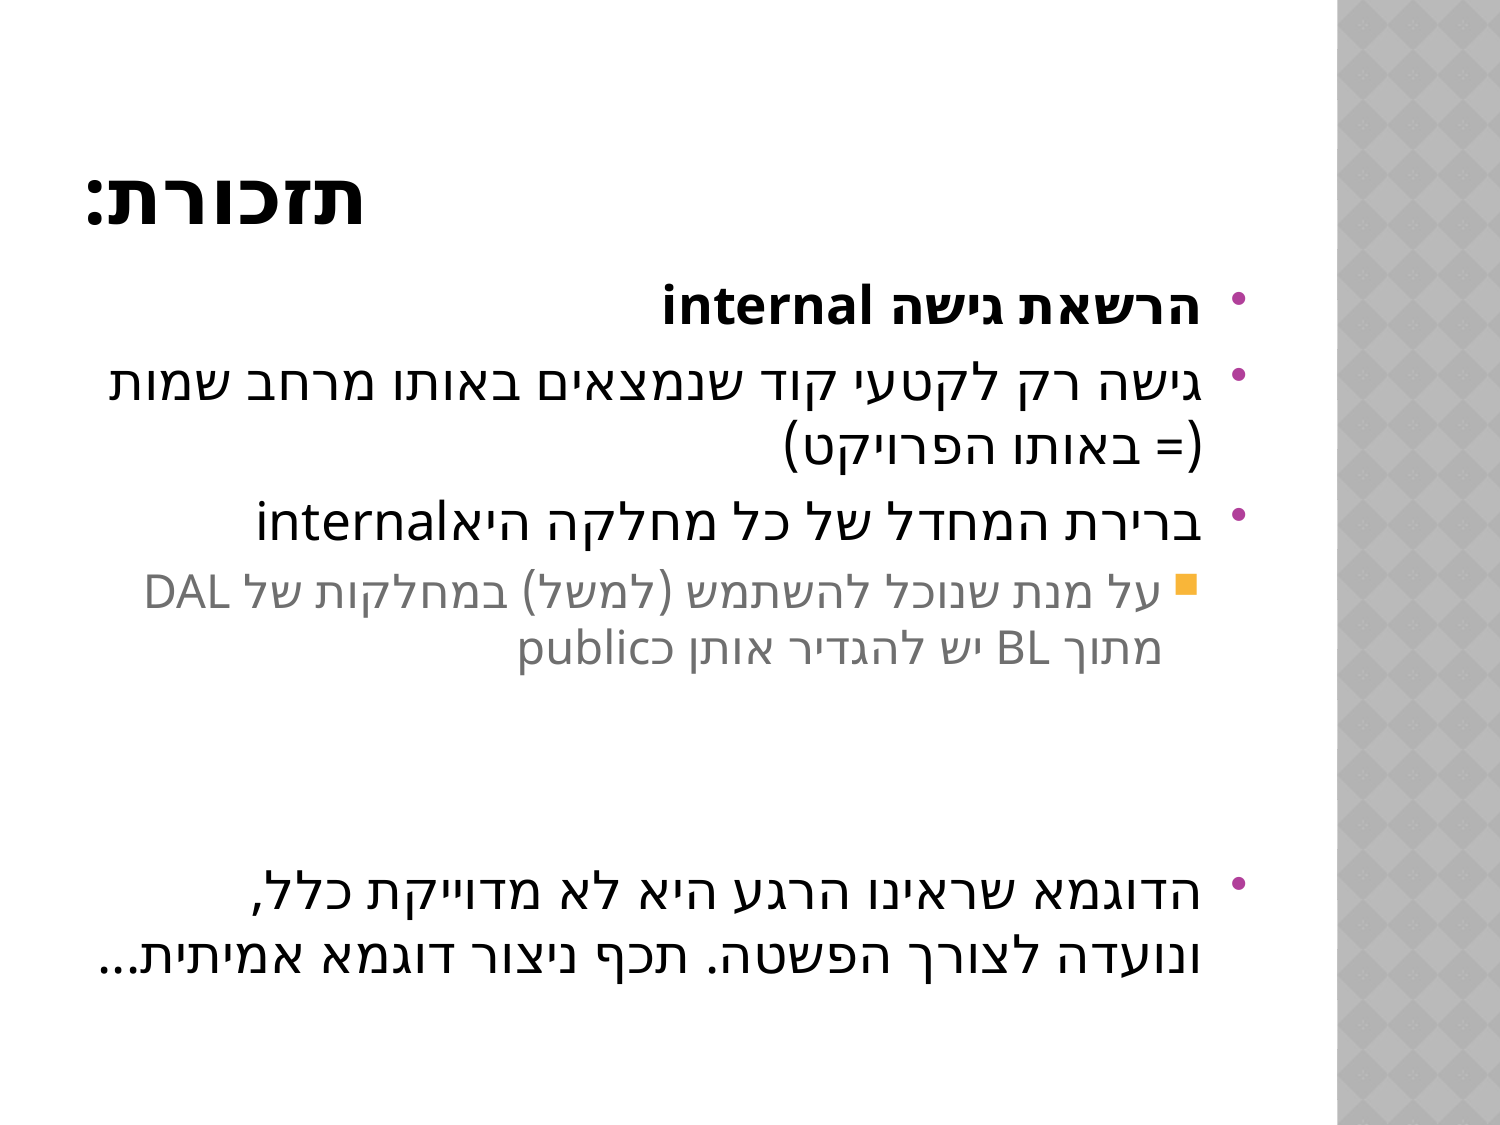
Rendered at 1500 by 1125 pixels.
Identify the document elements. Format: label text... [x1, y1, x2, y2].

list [1337, 0, 1500, 1125]
title תזכורת: [75, 52, 1263, 240]
list הרשאת גישה internal גישה רק לקטעי קוד שנמצאים באותו מרחב שמות (= באותו הפרויקט) ברירת המחדל של כל מחלקה היאinternal על מנת שנוכל להשתמש (למשל) במחלקות של DAL מתוך BL יש להגדיר אותן כpublic הדוגמא שראינו הרגע היא לא מדוייקת כלל, ונועדה לצורך הפשטה. תכף ניצור דוגמא אמיתית... [75, 264, 1263, 1059]
